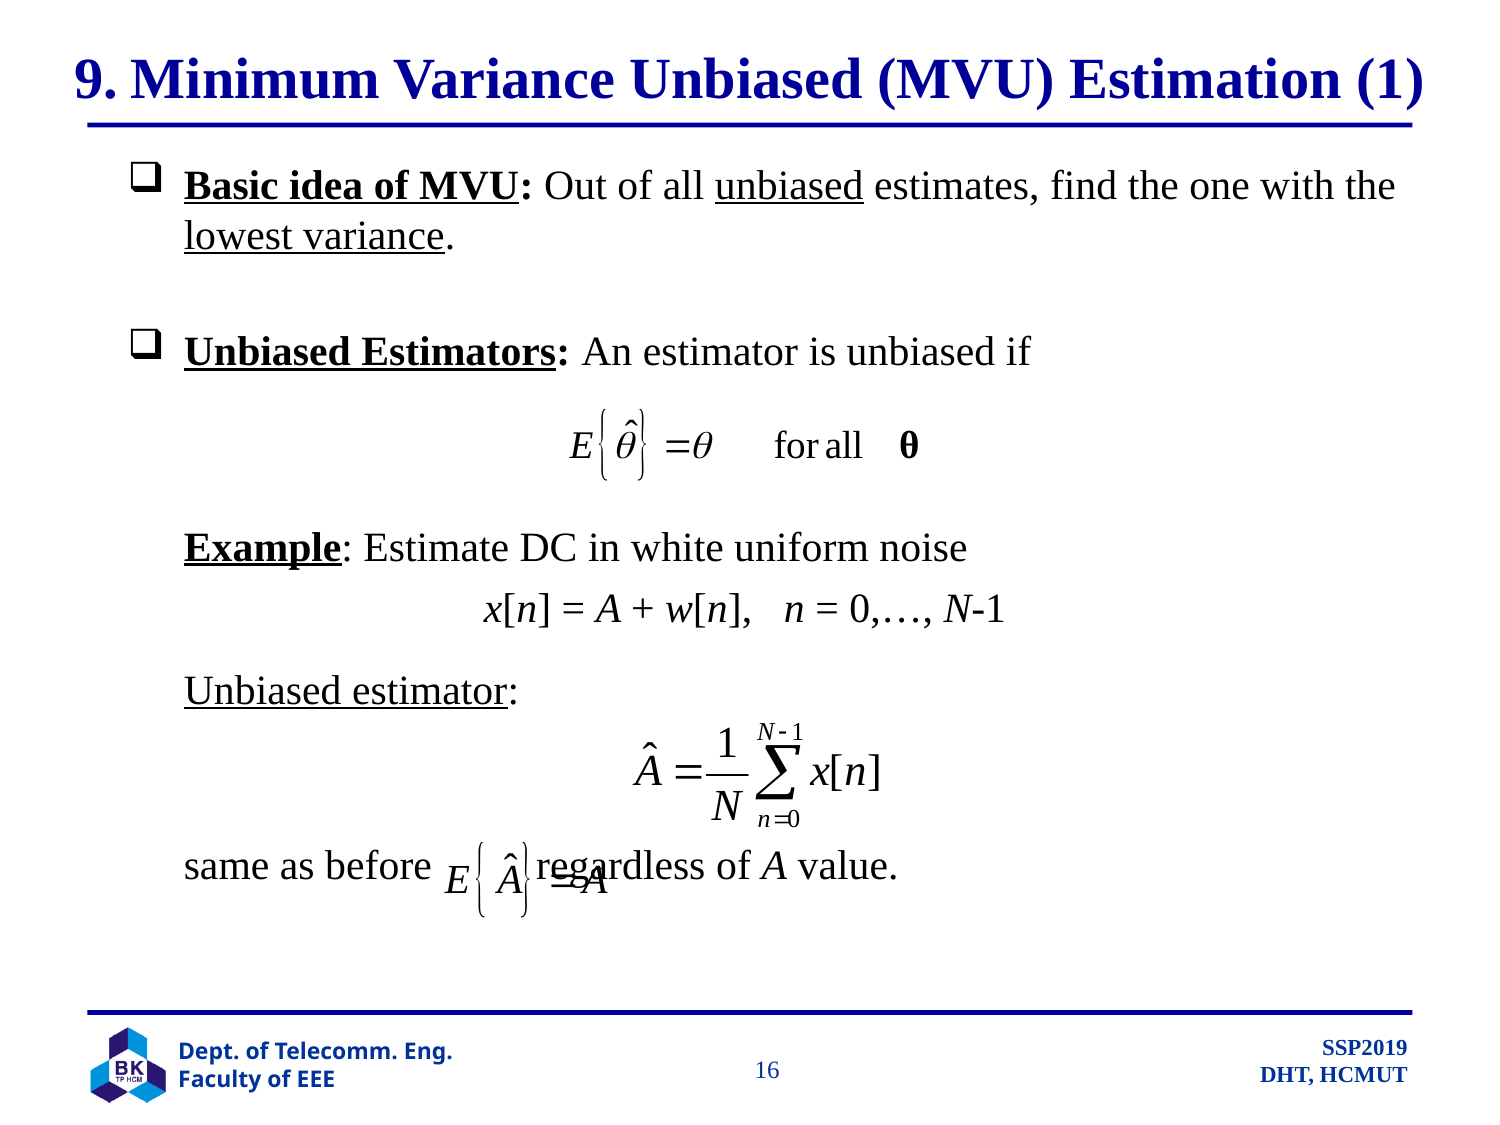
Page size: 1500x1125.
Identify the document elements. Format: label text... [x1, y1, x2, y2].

slide_number 16 [424, 1037, 976, 1101]
picture [87, 1024, 169, 1125]
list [562, 408, 926, 488]
list Basic idea of MVU: Out of all unbiased estimates, find the one with the lowest variance. Unbiased Estimators: An estimator is unbiased if Example: Estimate DC in white uniform noise x[n] = A + w[n], n = 0,…, N-1 Unbiased estimator: same as before regardless of A value. [112, 149, 1413, 1001]
title 9. Minimum Variance Unbiased (MVU) Estimation (1) [0, 37, 1500, 113]
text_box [437, 842, 613, 926]
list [624, 711, 888, 838]
